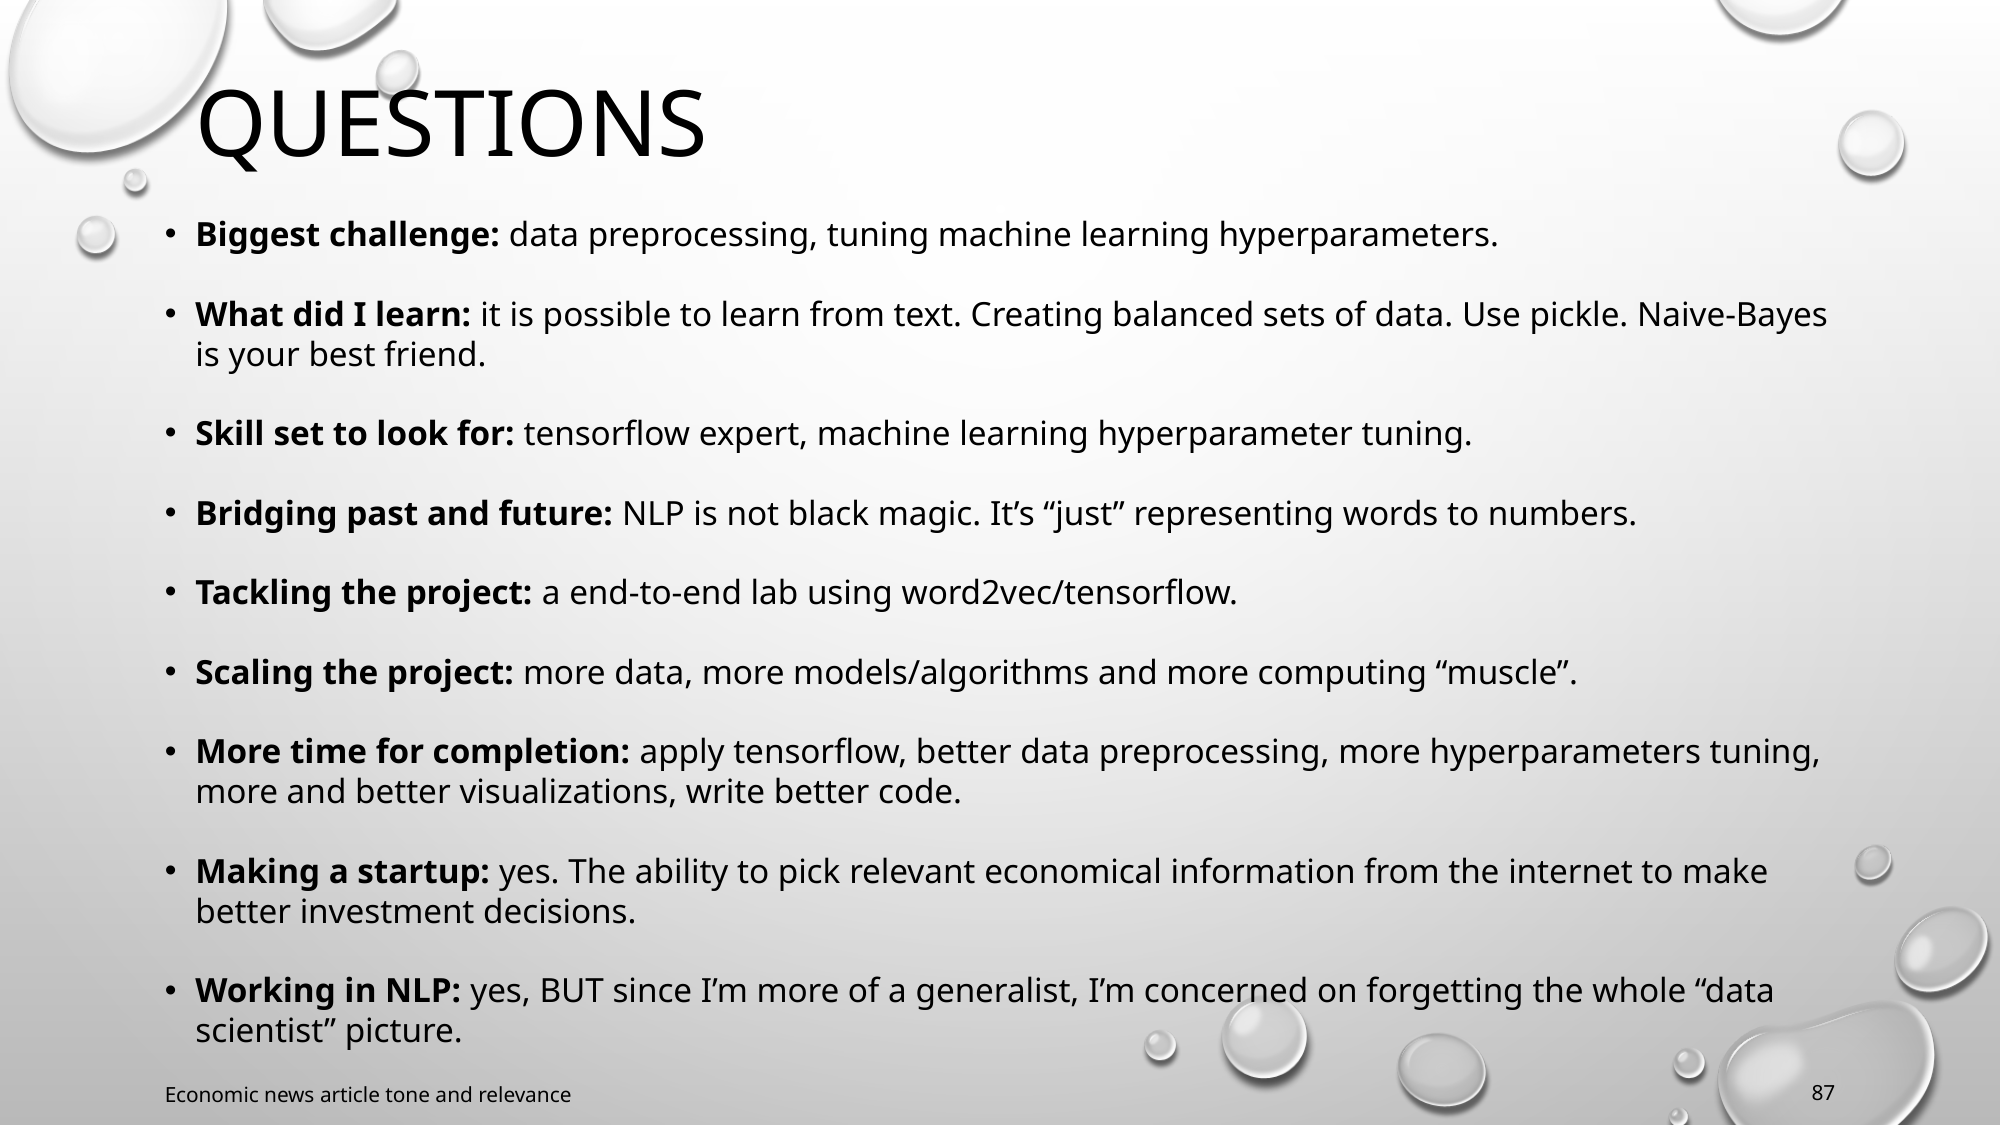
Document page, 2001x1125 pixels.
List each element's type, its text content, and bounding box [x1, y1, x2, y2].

footer Economic news article tone and relevance [149, 1064, 1245, 1124]
picture [0, 0, 2000, 1125]
title questions [180, 47, 1830, 205]
slide_number 87 [1724, 1063, 1851, 1124]
list Biggest challenge: data preprocessing, tuning machine learning hyperparameters. What did I learn: it is possible to learn from text. Creating balanced sets of data. Use pickle. Naive-Bayes is your best friend. Skill set to look for: tensorflow expert, machine learning hyperparameter tuning. Bridging past and future: NLP is not black magic. It’s “just” representing words to numbers. Tackling the project: a end-to-end lab using word2vec/tensorflow. Scaling the project: more data, more models/algorithms and more computing “muscle”. More time for completion: apply tensorflow, better data preprocessing, more hyperparameters tuning, more and better visualizations, write better code. Making a startup: yes. The ability to pick relevant economical information from the internet to make better investment decisions. Working in NLP: yes, BUT since I’m more of a generalist, I’m concerned on forgetting the whole “data scientist” picture. [149, 205, 1850, 1064]
